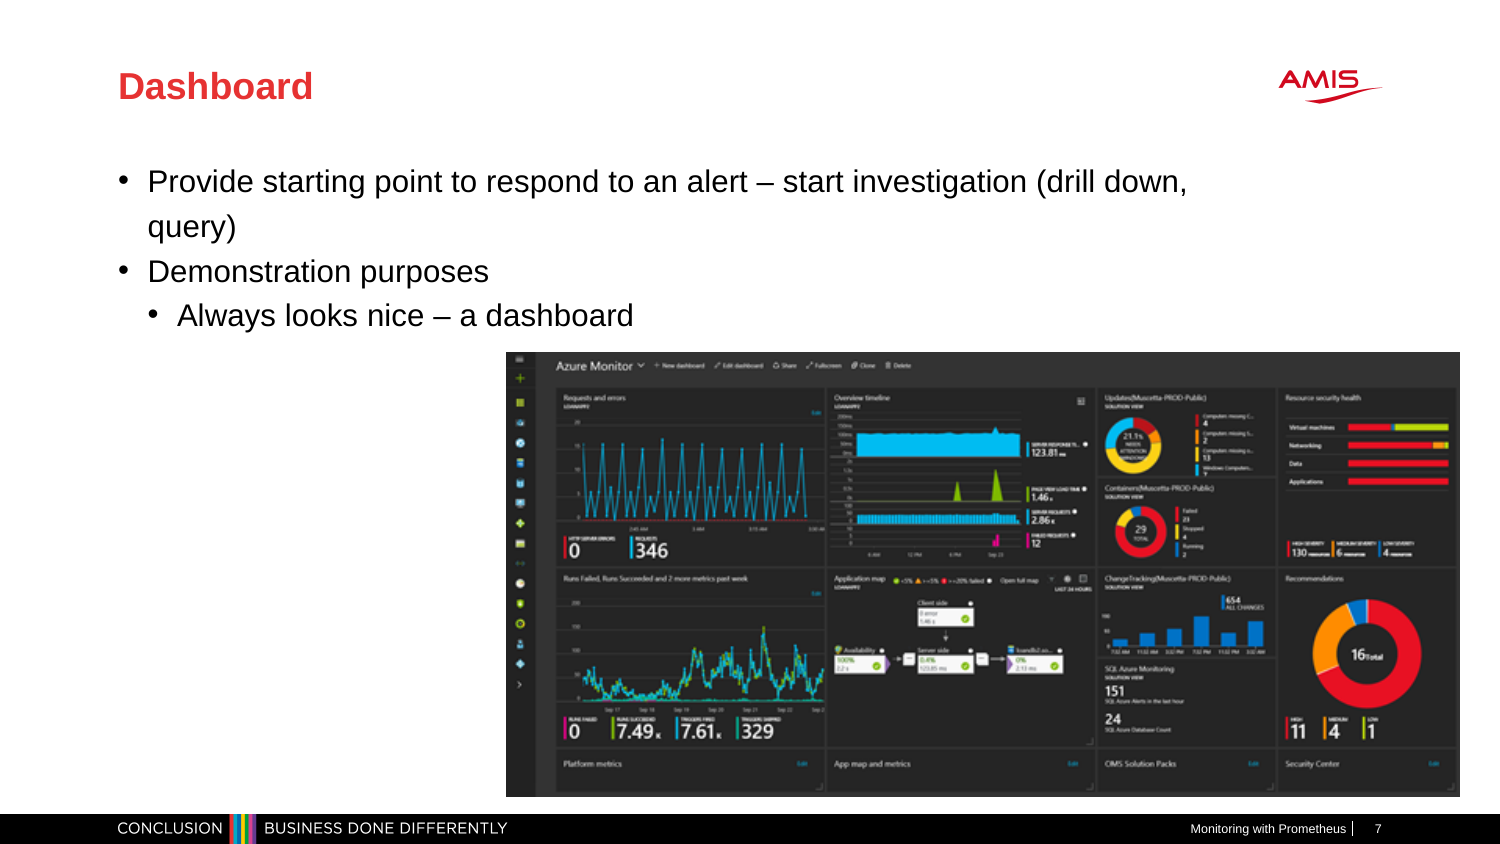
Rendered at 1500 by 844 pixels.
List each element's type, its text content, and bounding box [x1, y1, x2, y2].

picture [239, 814, 1500, 844]
title Dashboard [118, 47, 1205, 130]
footer Monitoring with Prometheus [814, 820, 1347, 839]
picture [0, 814, 236, 844]
slide_number 7 [1358, 820, 1382, 839]
list Provide starting point to respond to an alert – start investigation (drill down, query) Demonstration purposes Always looks nice – a dashboard [118, 153, 1205, 774]
picture [506, 352, 1460, 797]
picture [1205, 58, 1388, 106]
